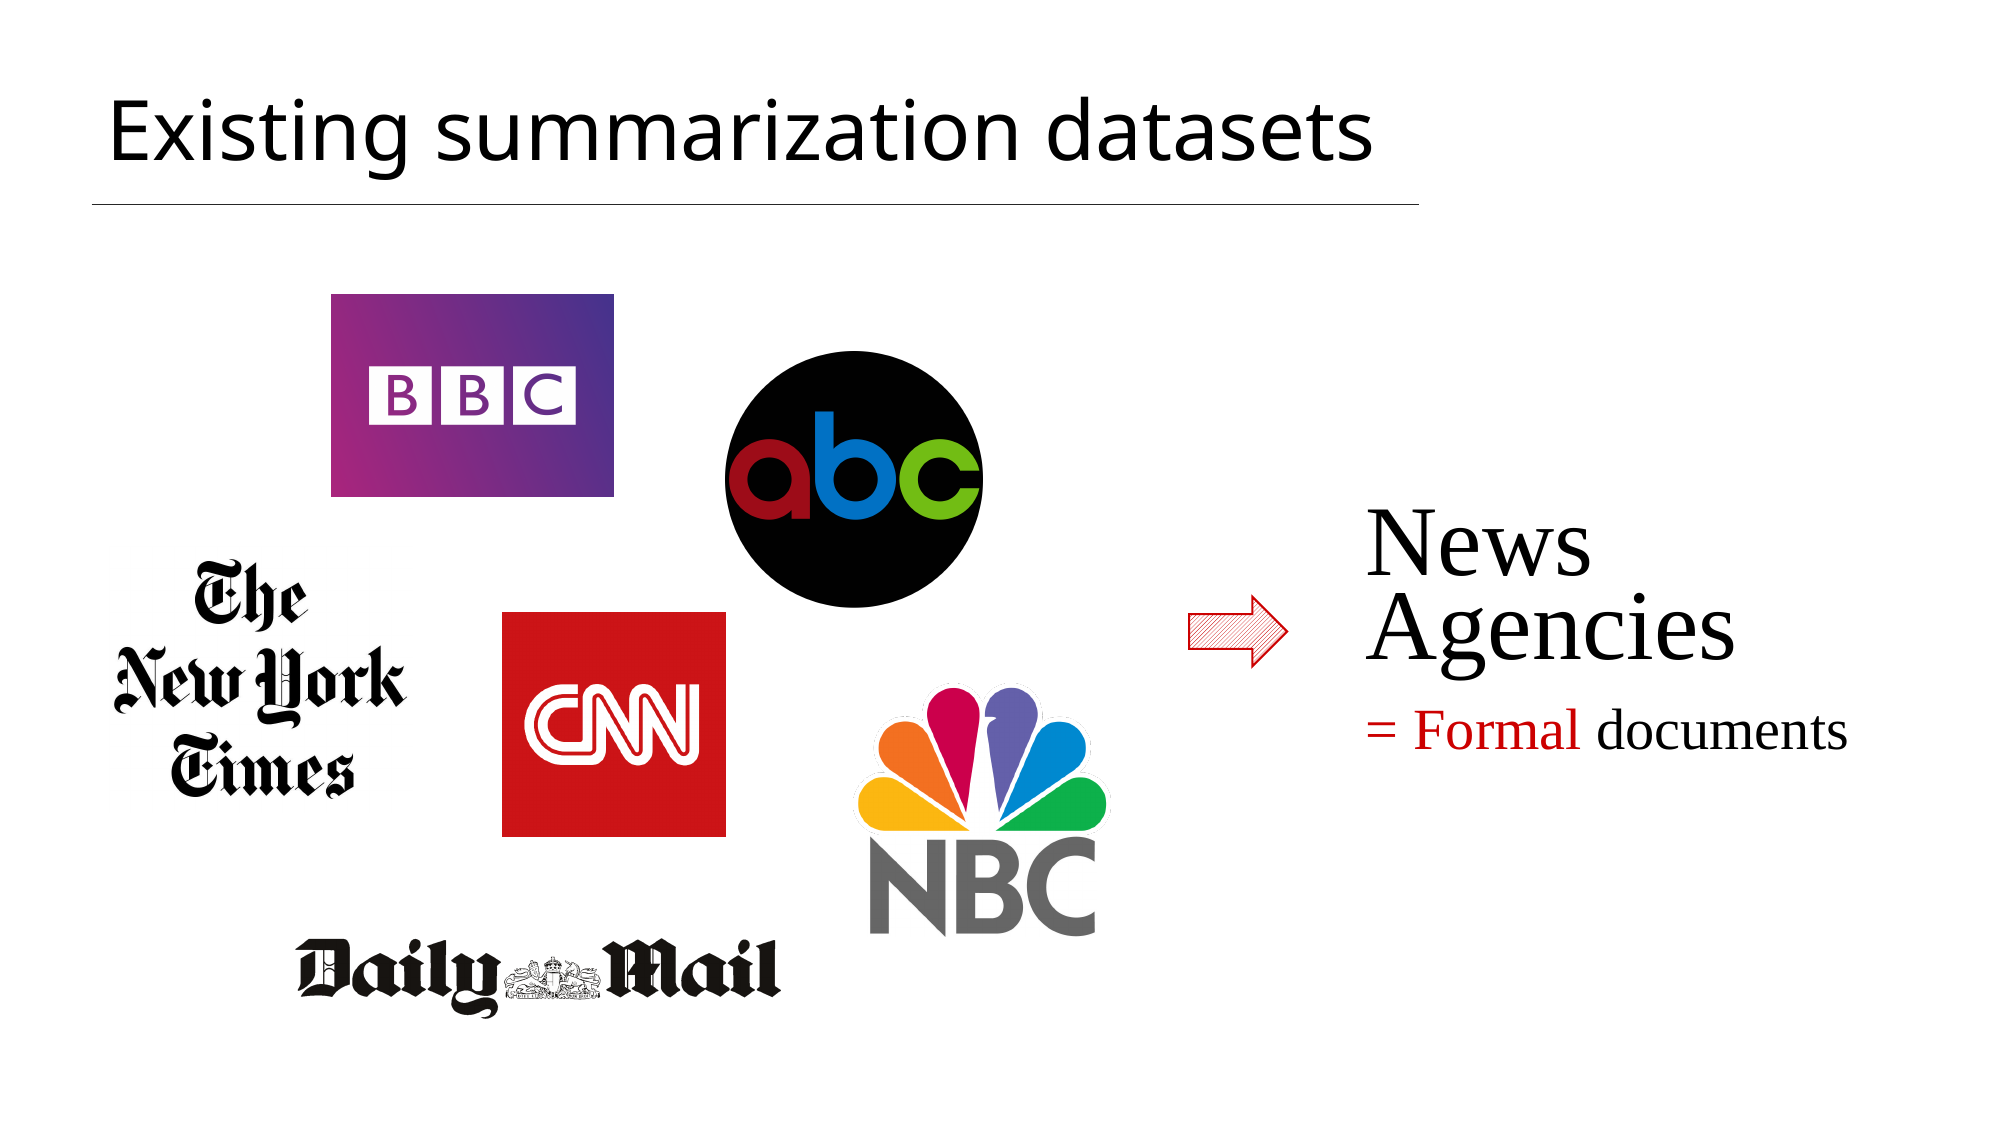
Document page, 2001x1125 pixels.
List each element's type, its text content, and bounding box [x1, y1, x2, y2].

picture [294, 936, 783, 1020]
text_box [853, 683, 1111, 937]
picture [109, 546, 413, 813]
picture [725, 351, 983, 608]
title Existing summarization datasets [91, 61, 1817, 205]
picture [501, 612, 726, 837]
text_box = Formal documents [1351, 683, 1876, 769]
text_box News Agencies [1351, 501, 1809, 683]
text_box [1188, 594, 1289, 669]
picture [330, 294, 614, 497]
